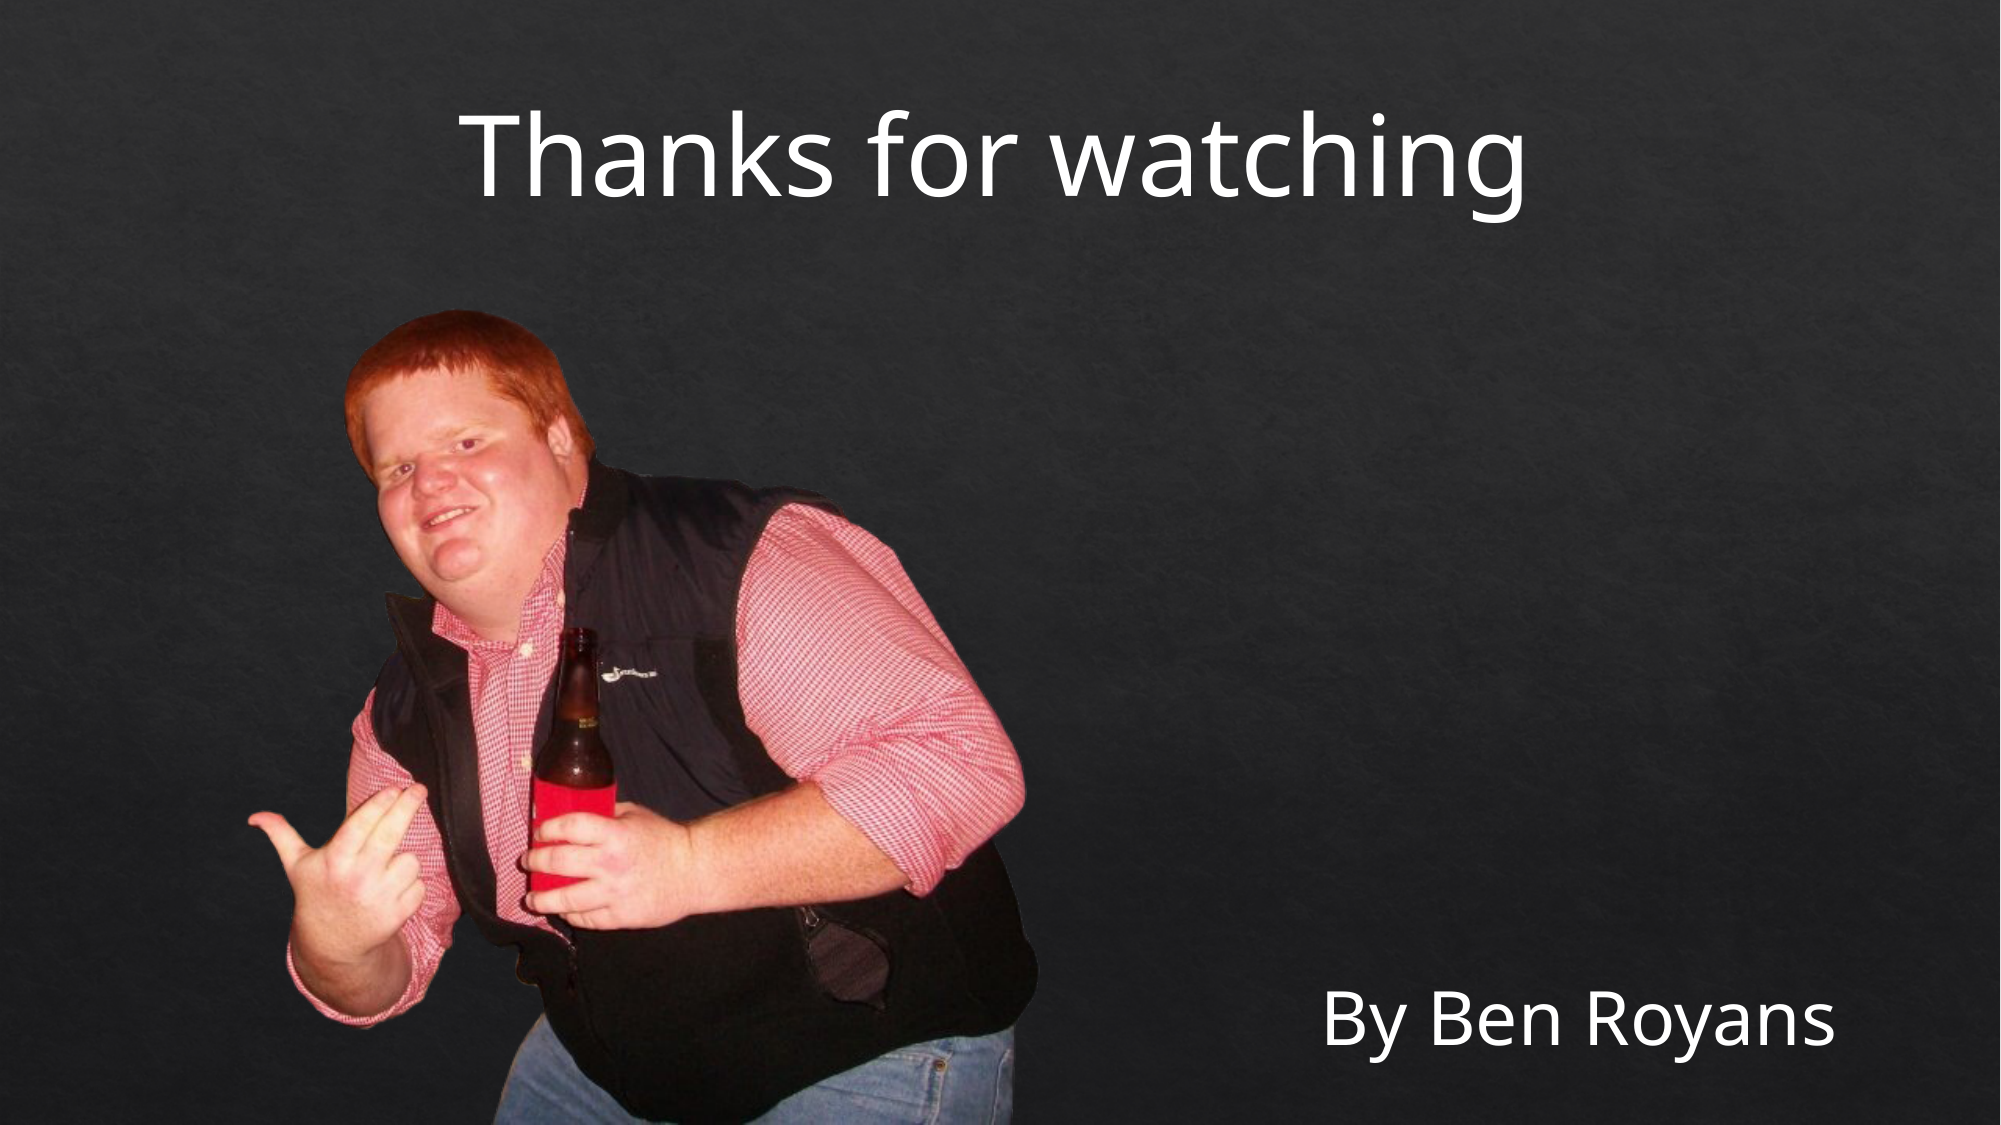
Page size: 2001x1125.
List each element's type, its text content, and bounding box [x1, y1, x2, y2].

text_box By Ben Royans [1096, 963, 2000, 1069]
text_box Thanks for watching [74, 76, 1917, 227]
picture [245, 263, 1066, 1125]
